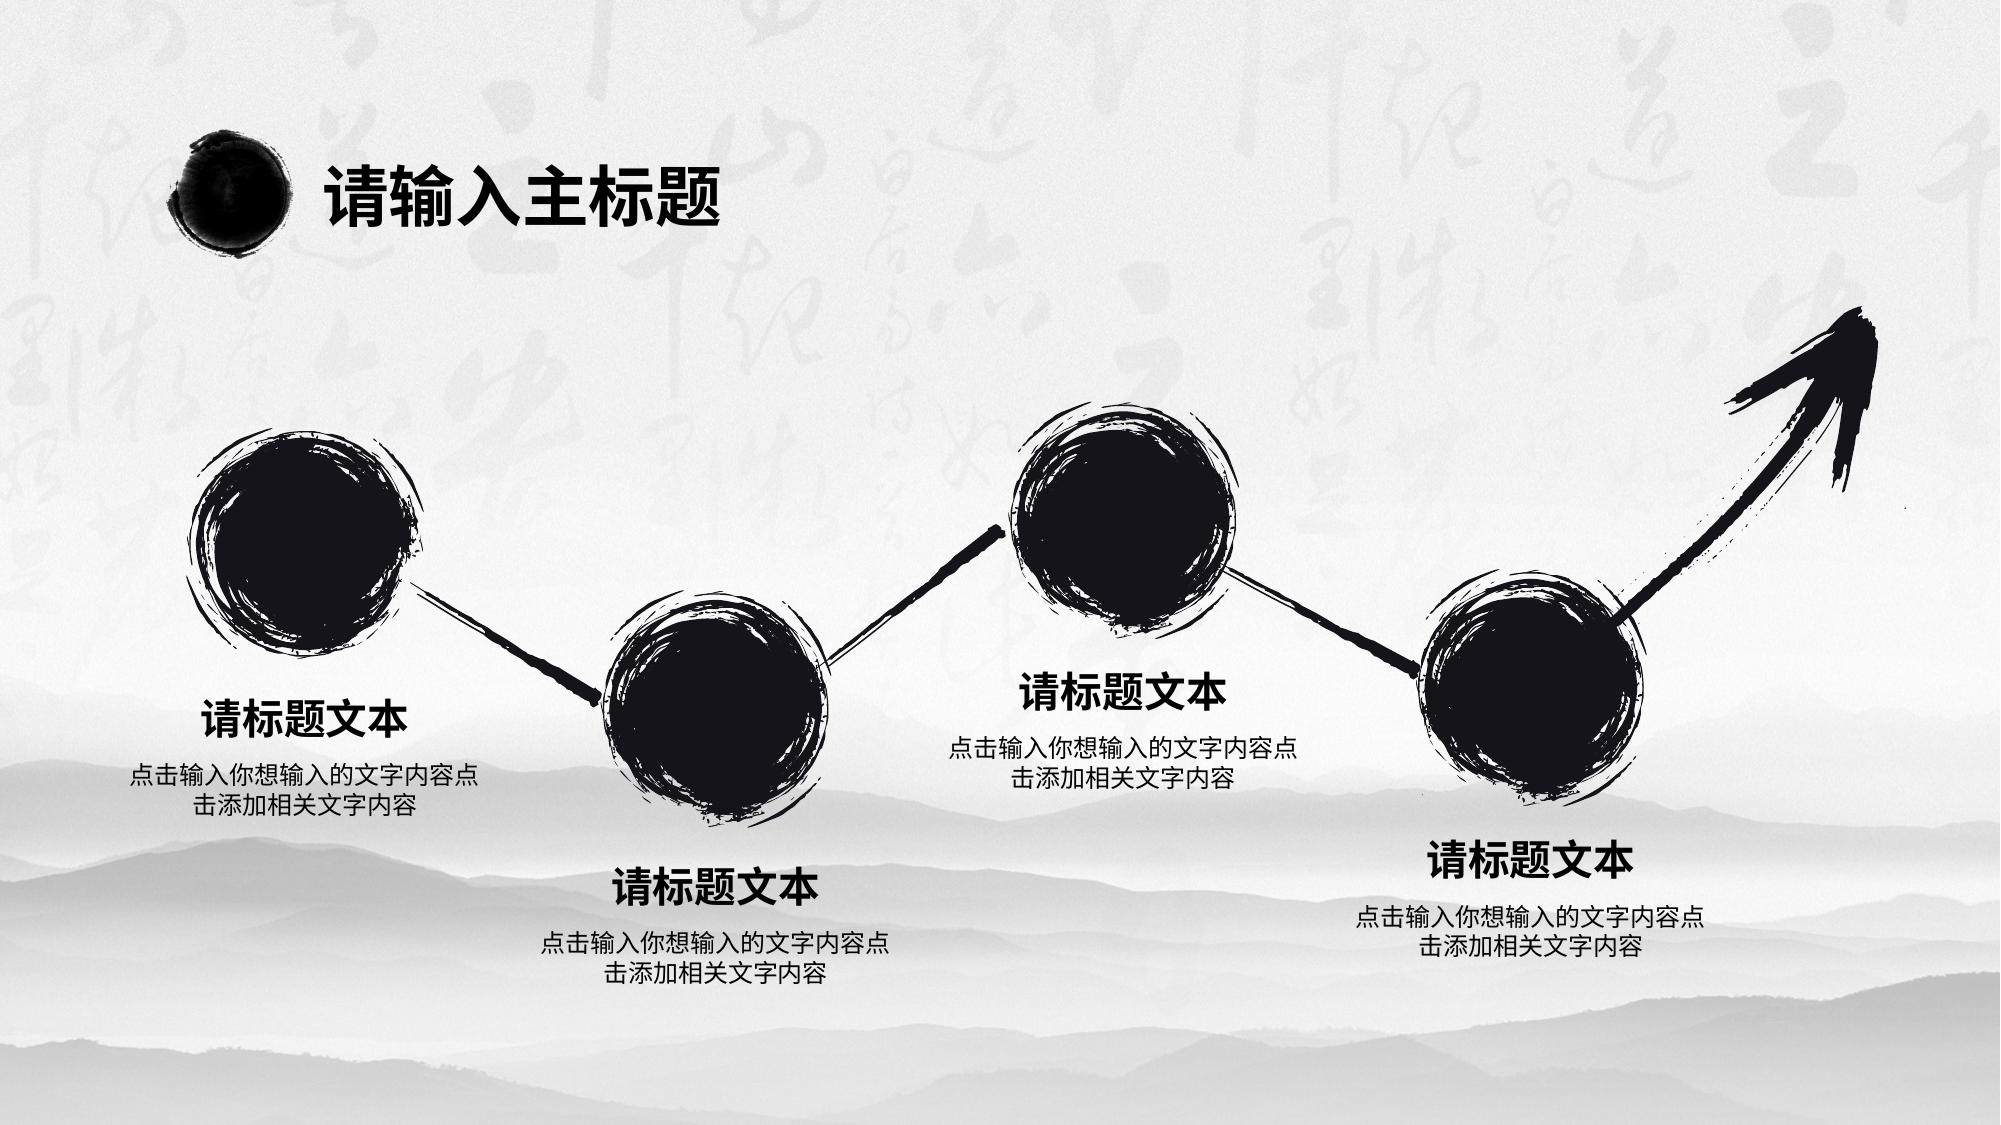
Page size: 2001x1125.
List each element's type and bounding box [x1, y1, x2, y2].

text_box [161, 125, 306, 265]
text_box [928, 658, 1319, 801]
text_box [109, 685, 500, 828]
text_box [520, 853, 911, 997]
text_box [1411, 571, 1651, 805]
text_box [1335, 826, 1726, 970]
picture [0, 0, 2000, 1125]
text_box [1003, 403, 1243, 637]
text_box [596, 592, 836, 826]
text_box [185, 427, 425, 661]
